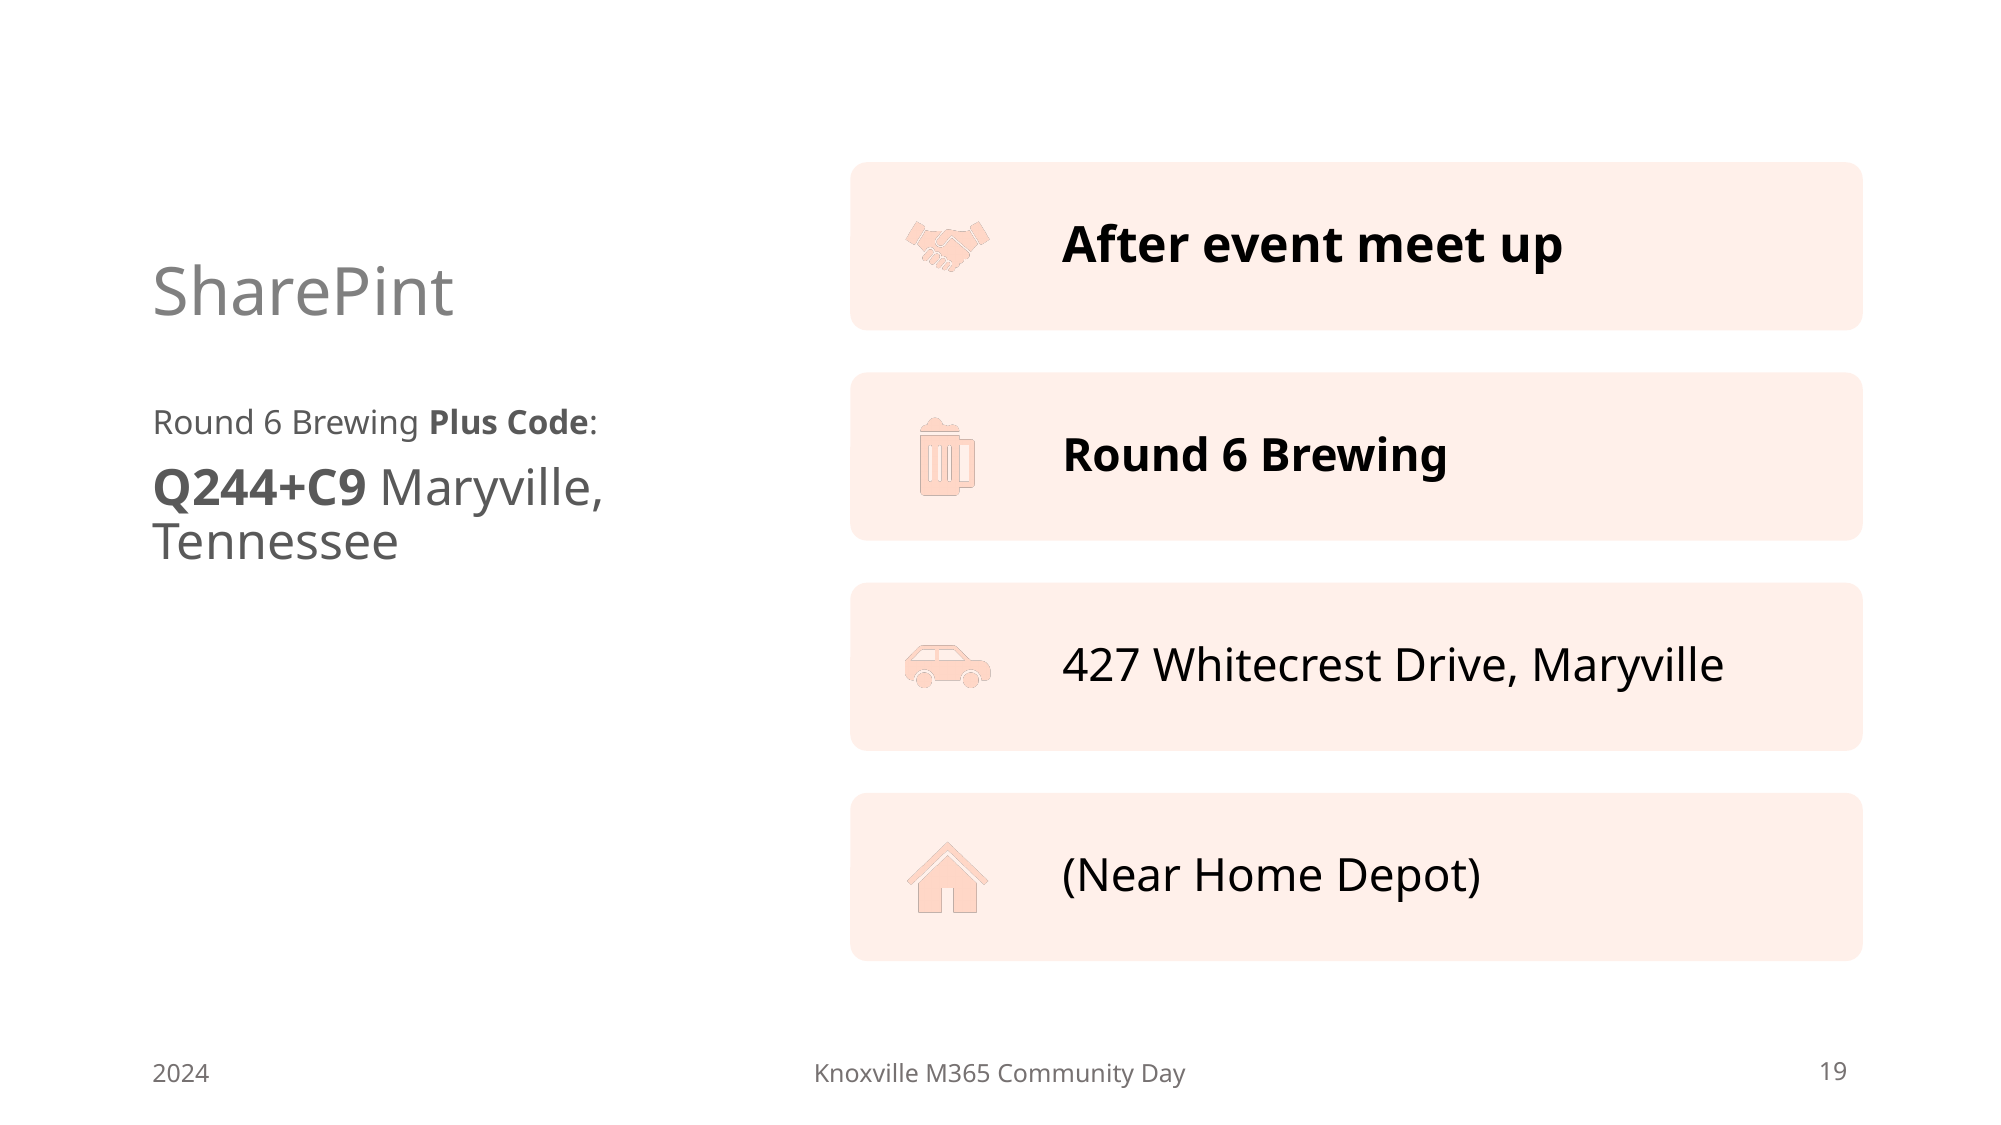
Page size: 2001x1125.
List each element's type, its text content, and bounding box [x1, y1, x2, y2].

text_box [850, 161, 1863, 962]
slide_number 19 [1412, 1042, 1863, 1103]
footer Knoxville M365 Community Day [662, 1042, 1338, 1103]
slide_number 2024 [137, 1042, 588, 1103]
list Round 6 Brewing Plus Code: Q244+C9 Maryville, Tennessee [137, 337, 783, 963]
title SharePint [137, 75, 783, 337]
